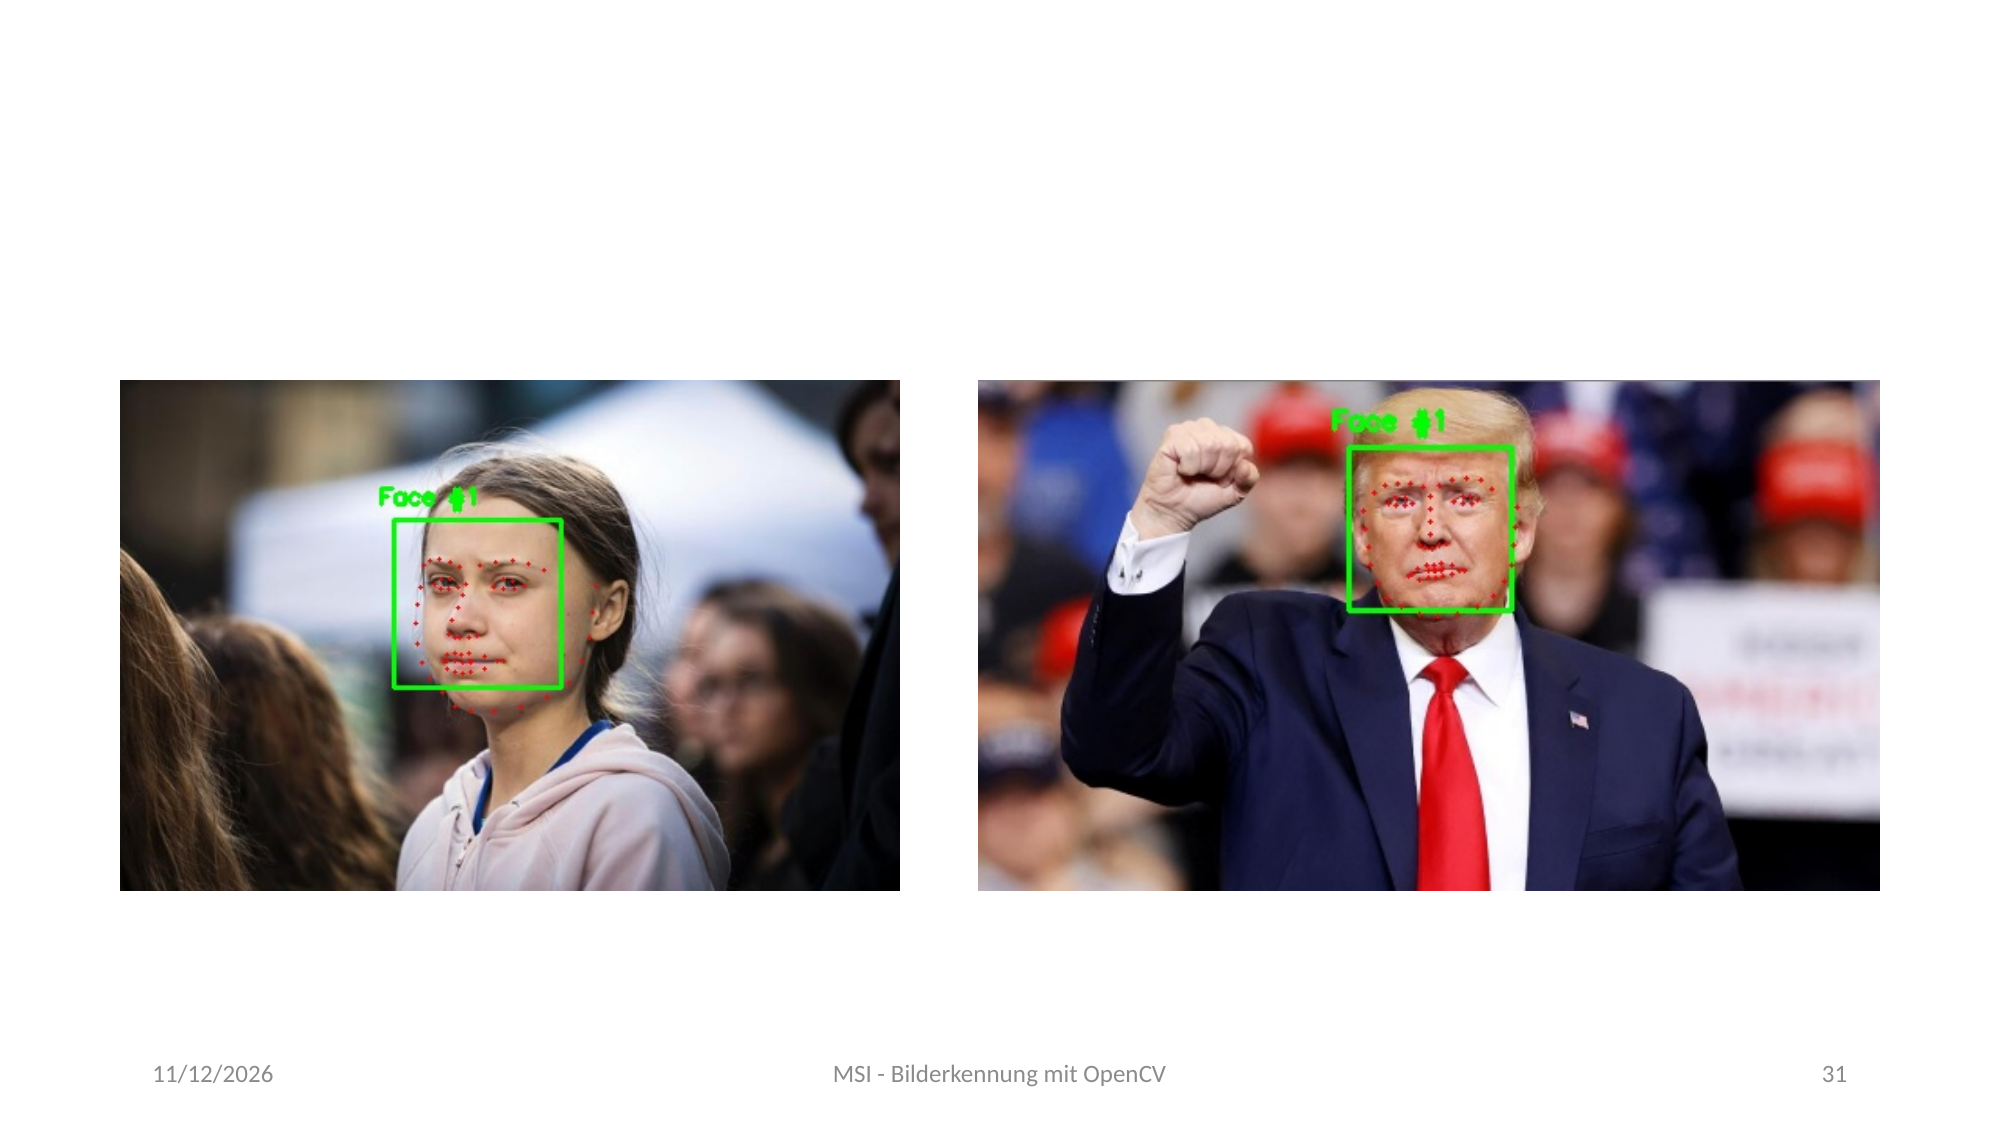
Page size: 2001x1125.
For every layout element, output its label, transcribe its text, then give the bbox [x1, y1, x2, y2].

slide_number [137, 1042, 588, 1103]
picture [978, 380, 1880, 891]
footer MSI - Bilderkennung mit OpenCV [662, 1042, 1338, 1103]
slide_number 31 [1412, 1042, 1863, 1103]
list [120, 380, 900, 891]
